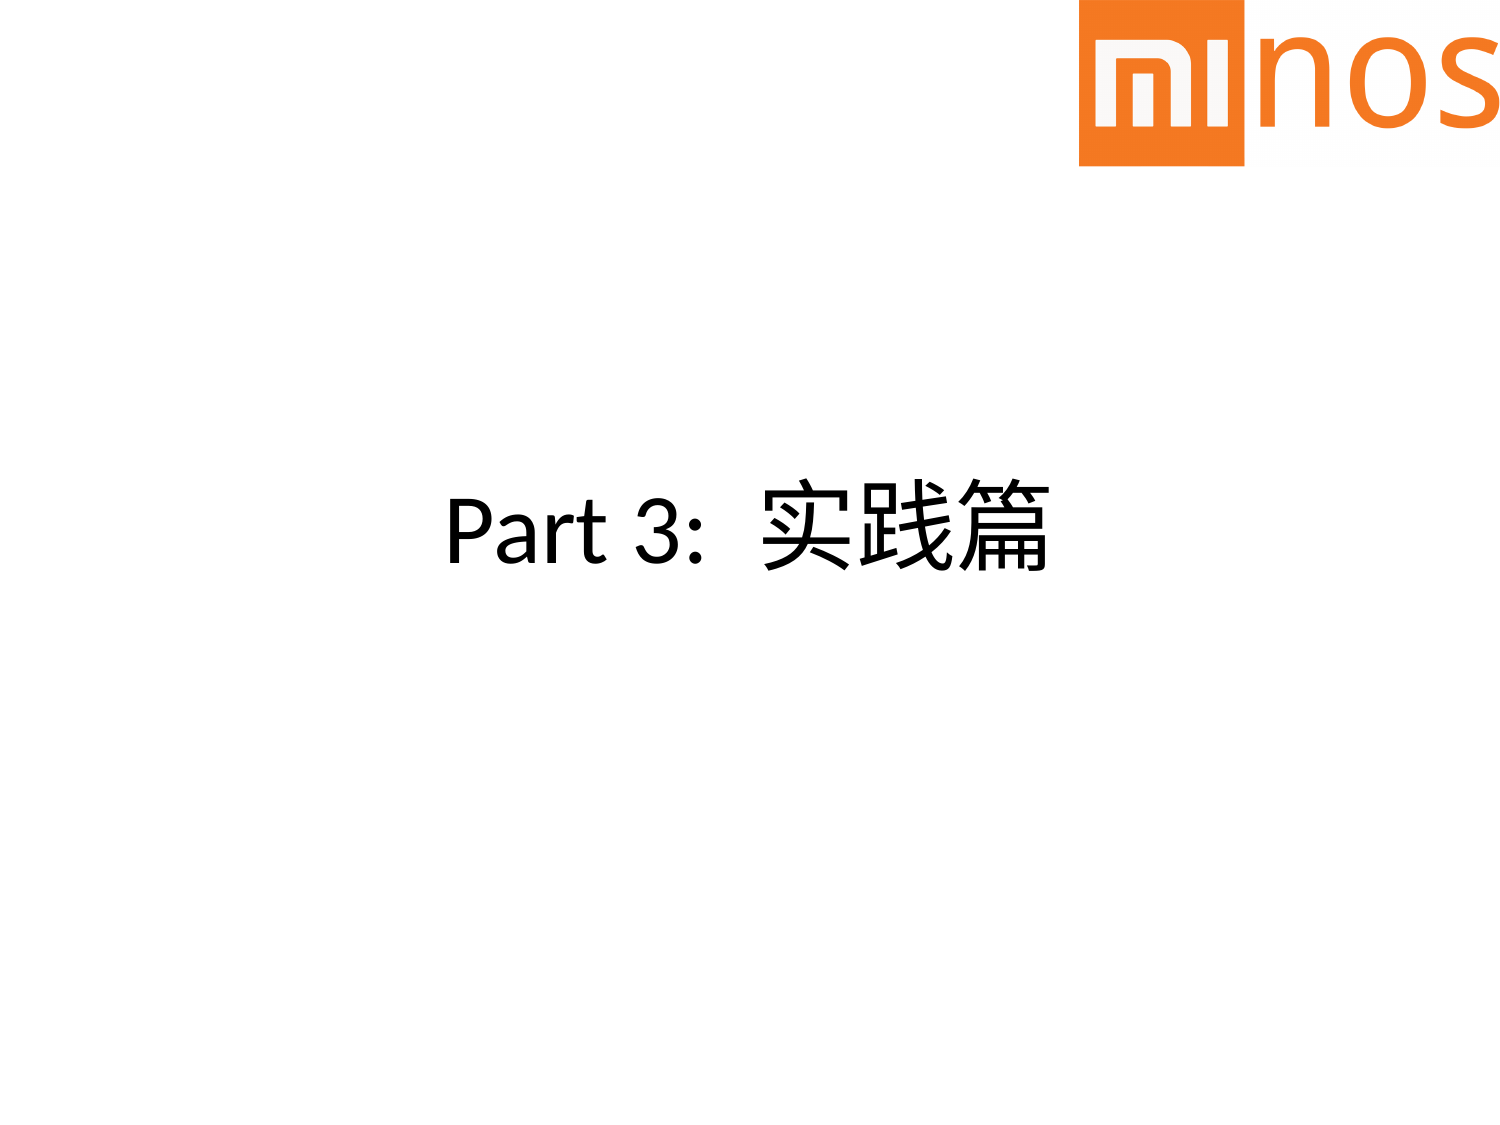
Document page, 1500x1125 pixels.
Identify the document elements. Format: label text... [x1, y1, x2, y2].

list Part 3: 实践篇 [75, 262, 1425, 1005]
picture [1078, 0, 1500, 167]
